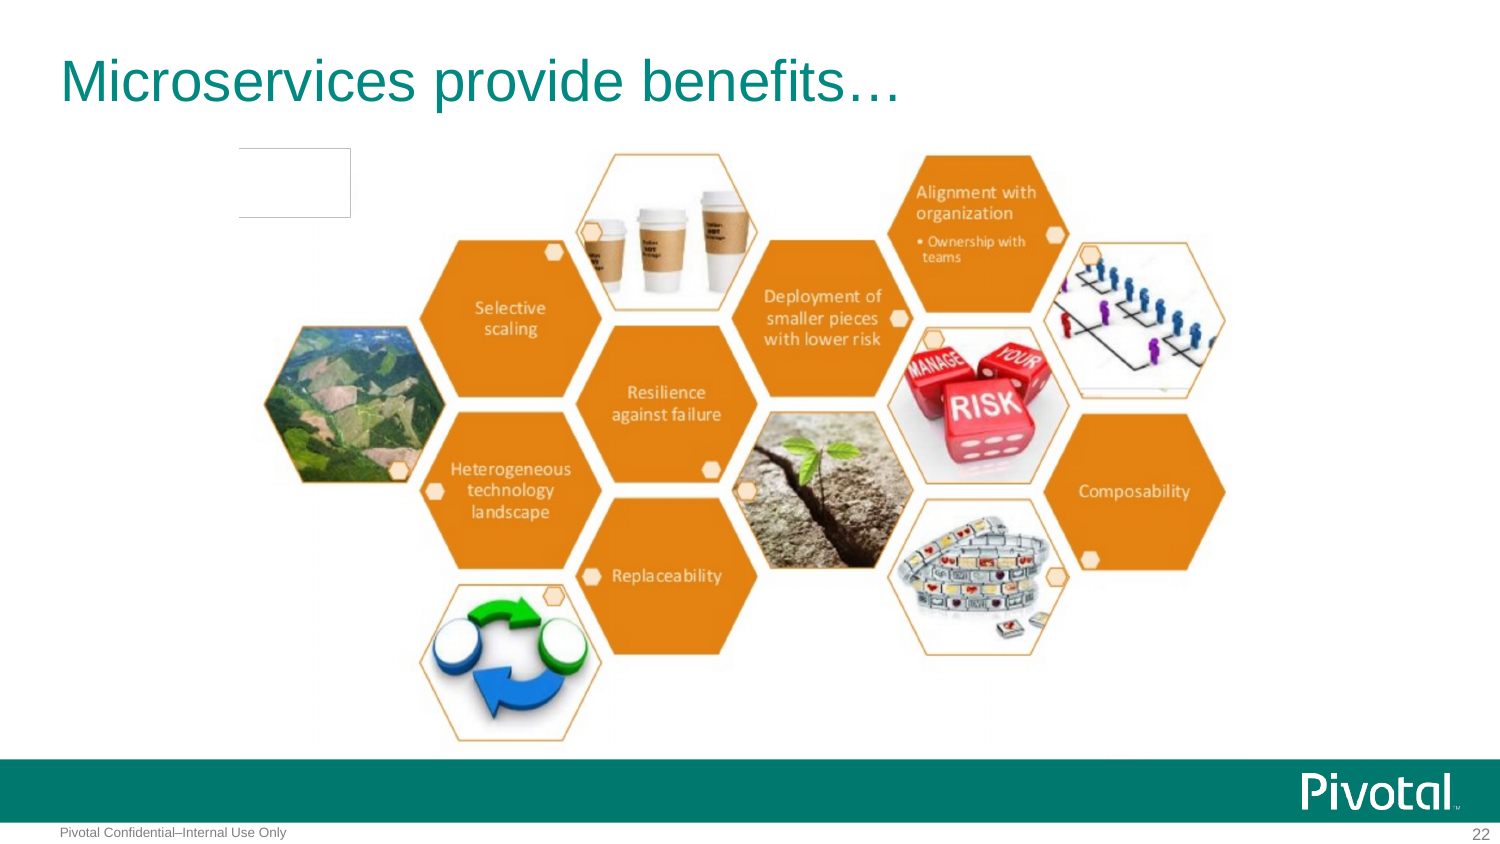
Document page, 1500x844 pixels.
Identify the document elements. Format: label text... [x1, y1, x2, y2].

title Microservices provide benefits… [60, 42, 1440, 119]
picture [1302, 773, 1460, 810]
picture [239, 136, 1250, 759]
